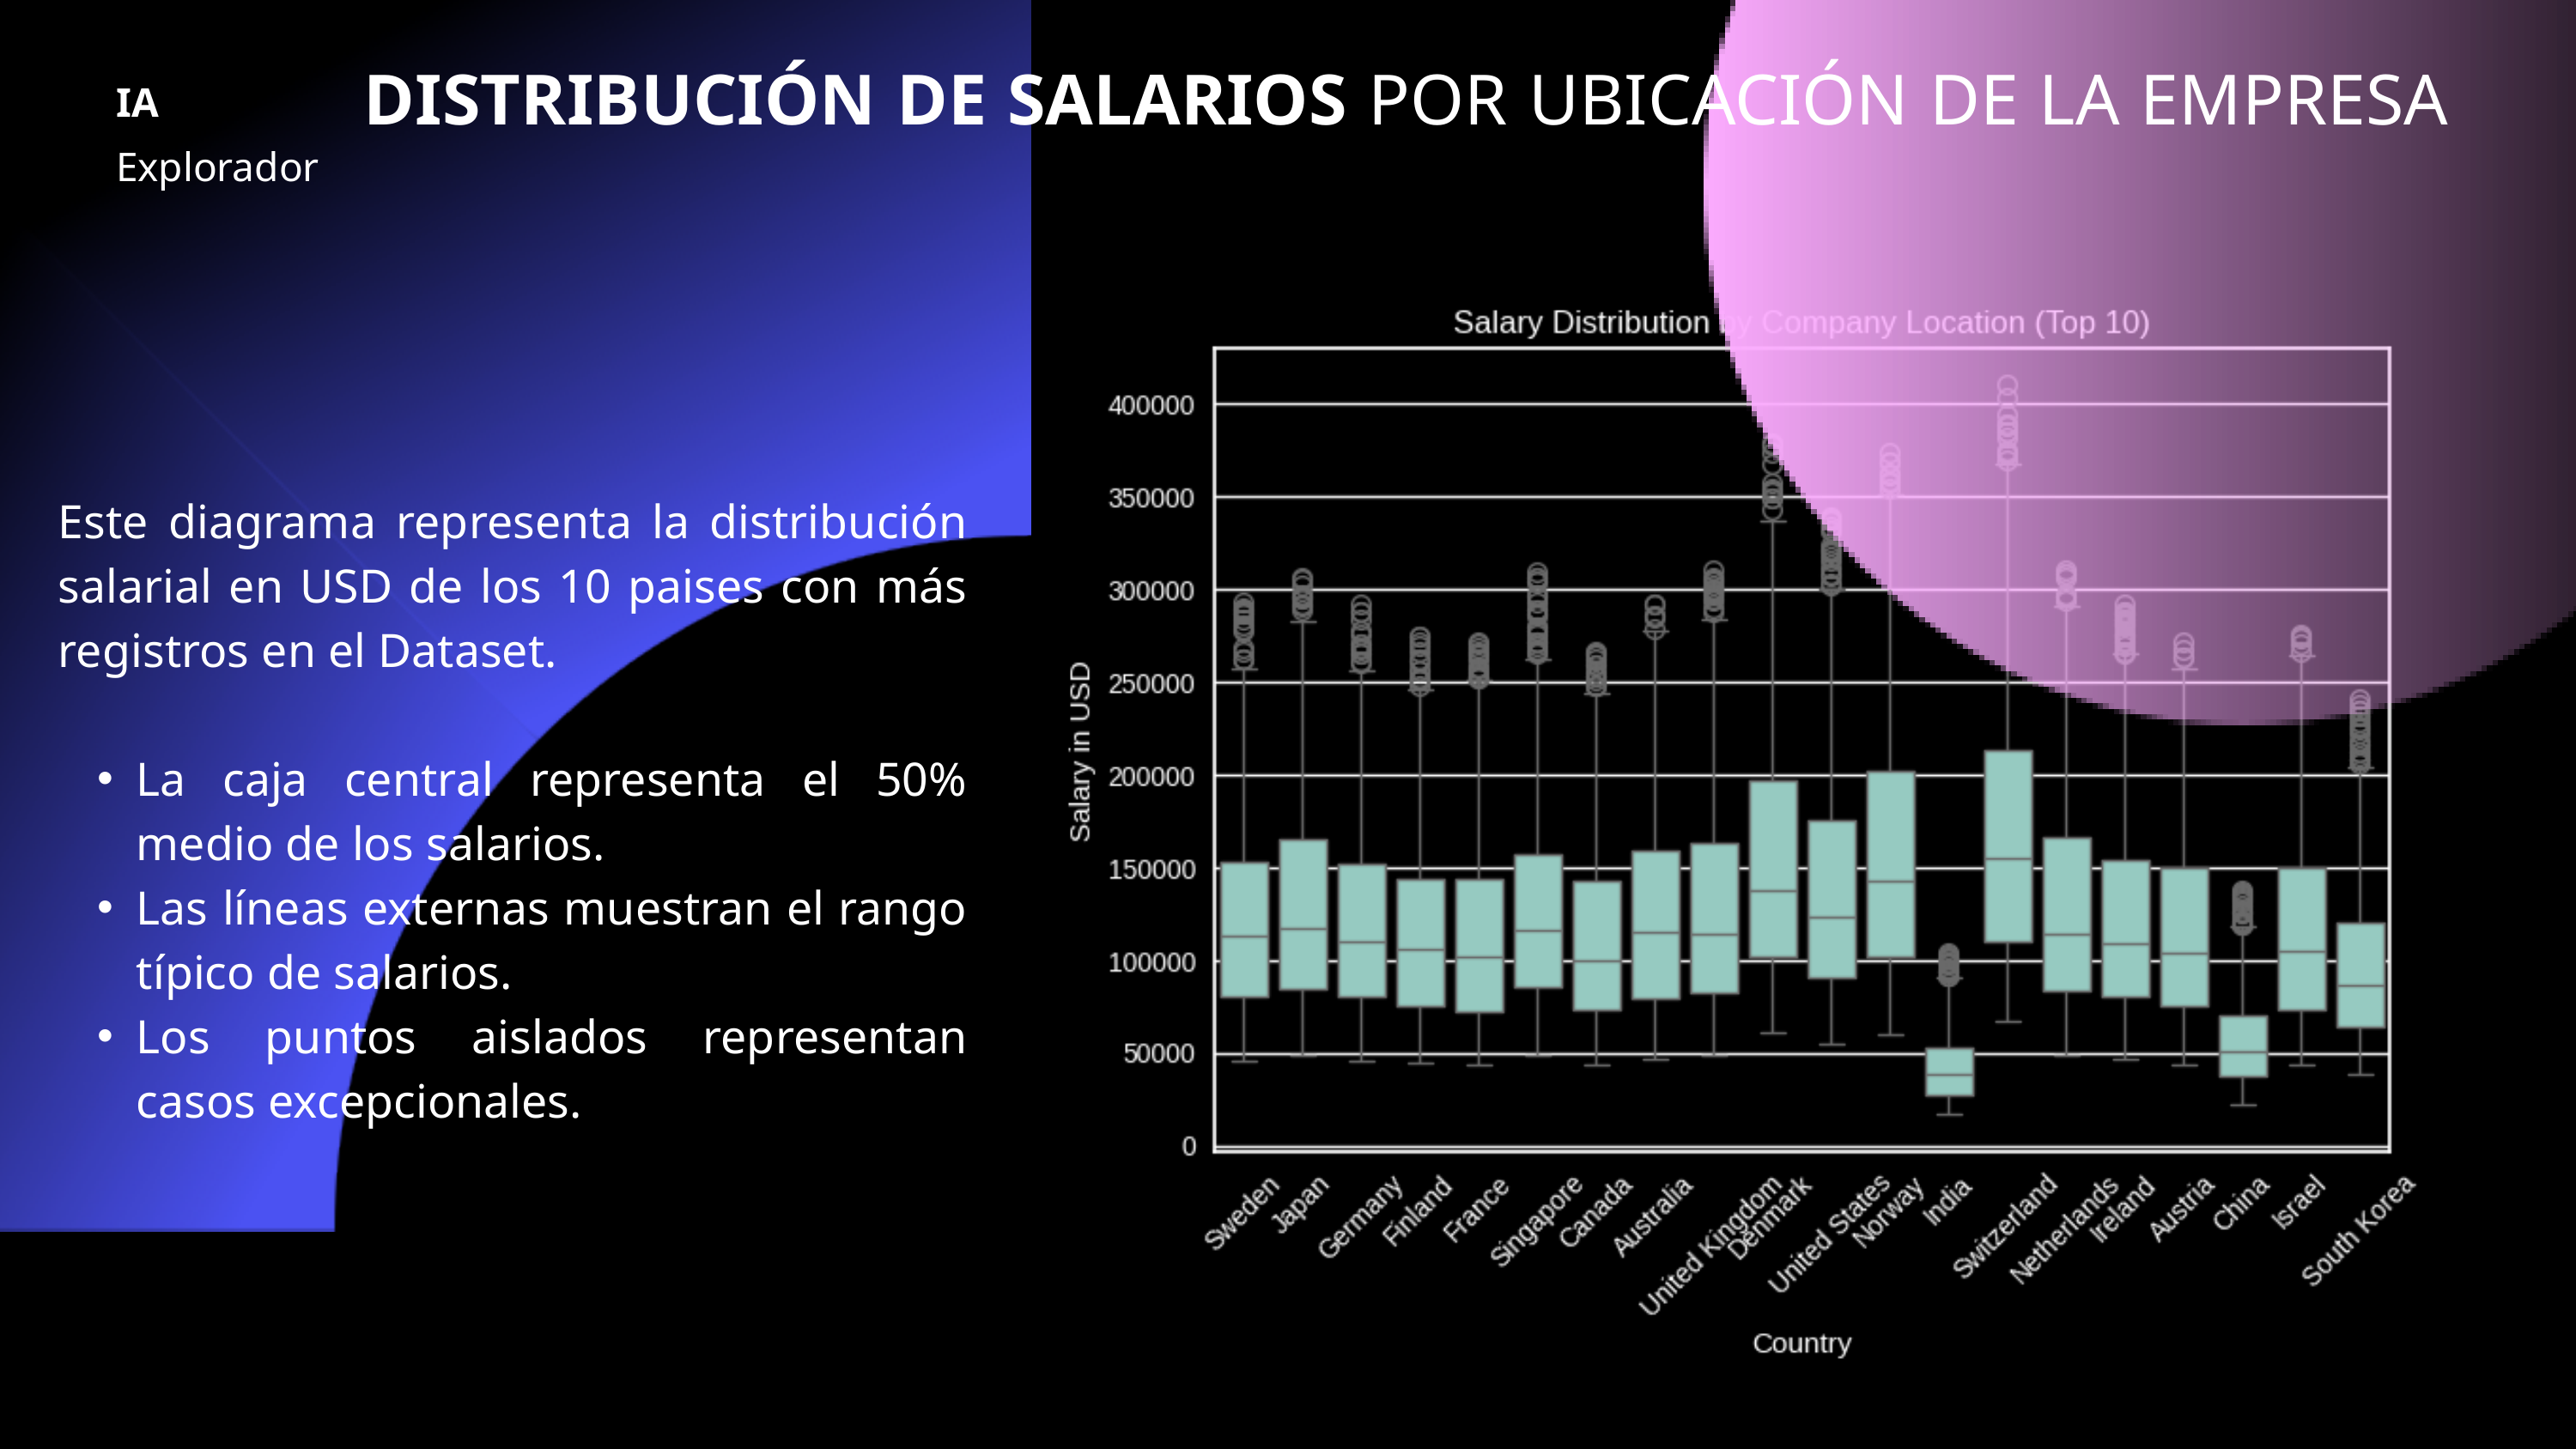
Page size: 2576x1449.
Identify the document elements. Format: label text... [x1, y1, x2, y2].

text_box [0, 0, 1031, 1232]
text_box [1060, 292, 2432, 1379]
text_box [1704, 0, 2576, 725]
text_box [115, 72, 365, 185]
text_box Este diagrama representa la distribución salarial en USD de los 10 paises con más registros en el Dataset. La caja central representa el 50% medio de los salarios. Las líneas externas muestran el rango típico de salarios. Los puntos aislados representan casos excepcionales. [58, 482, 969, 1192]
text_box DISTRIBUCIÓN DE SALARIOS POR UBICACIÓN DE LA EMPRESA [364, 63, 2450, 215]
